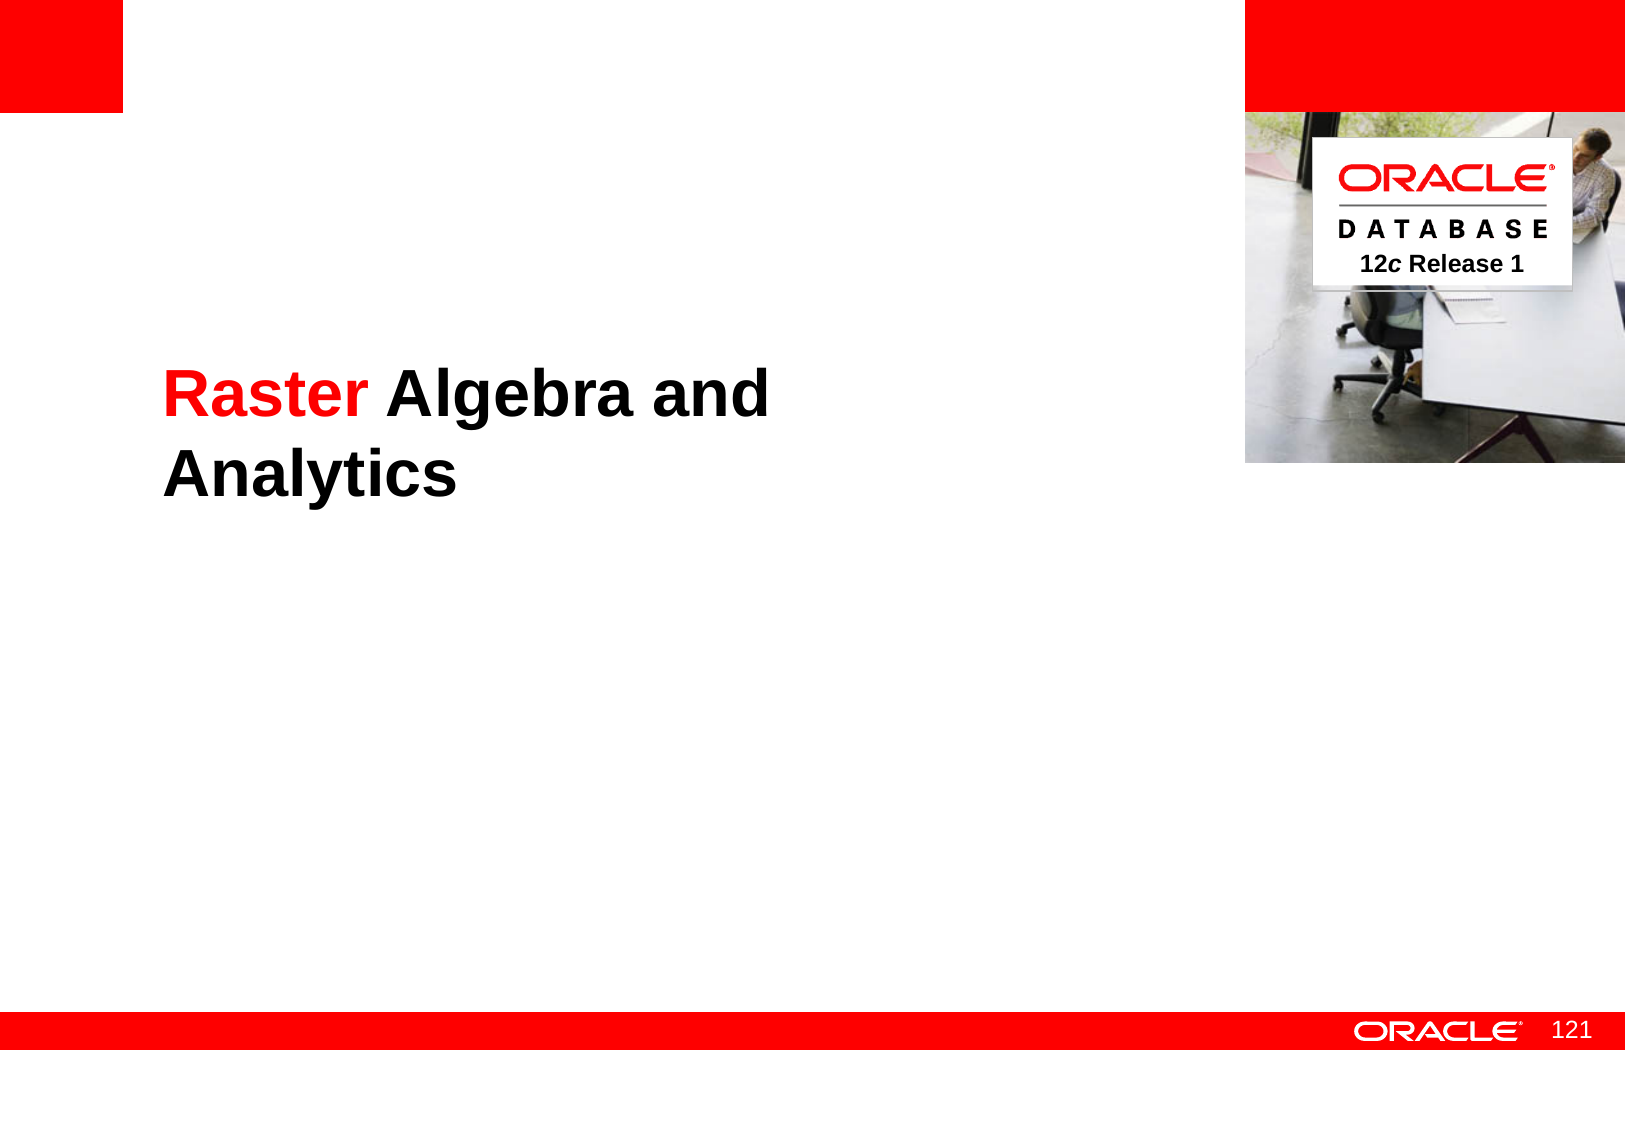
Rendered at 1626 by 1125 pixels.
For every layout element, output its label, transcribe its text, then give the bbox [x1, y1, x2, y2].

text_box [1312, 137, 1573, 292]
picture [1245, 0, 1625, 463]
text_box Raster Algebra and Analytics [162, 349, 1040, 510]
picture [0, 1012, 1625, 1050]
picture [0, 0, 123, 113]
